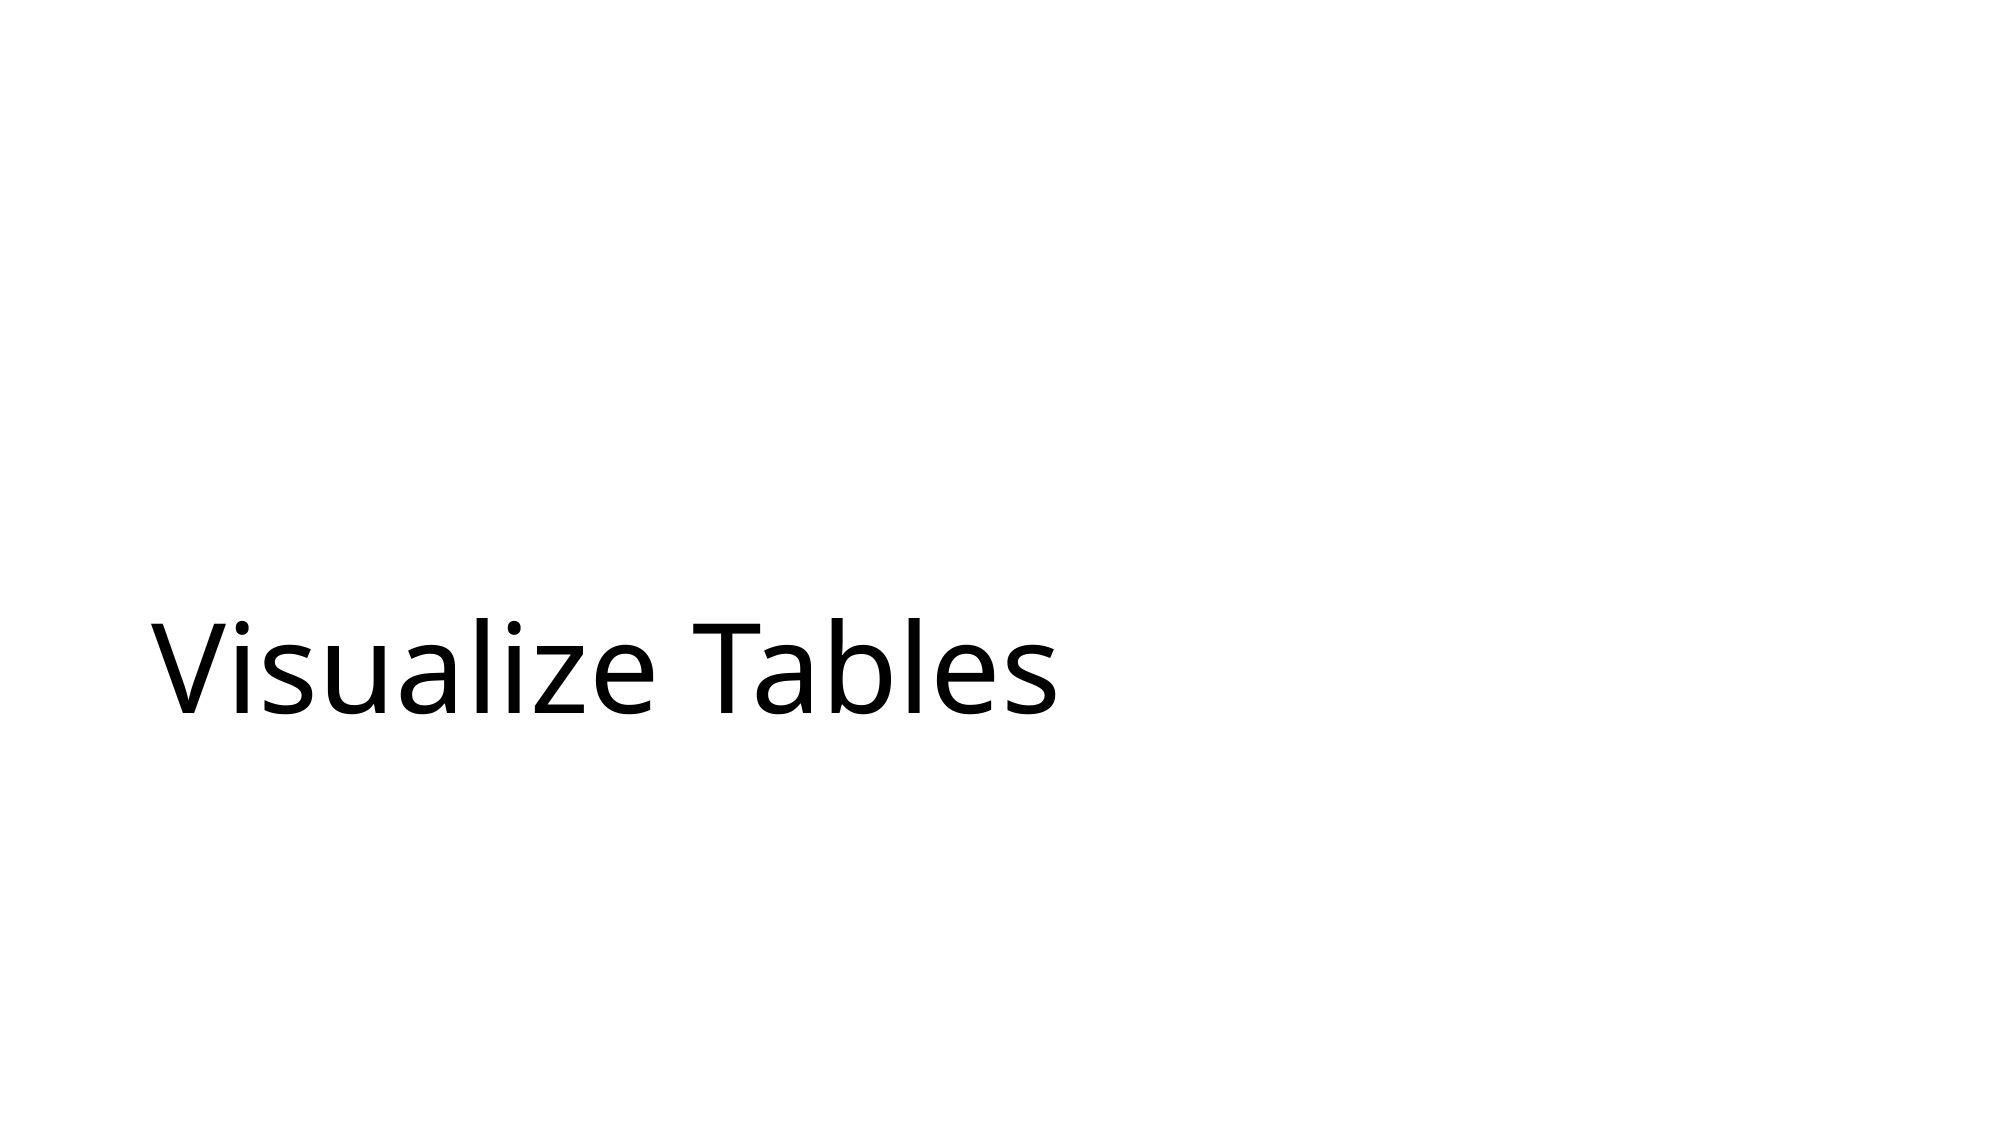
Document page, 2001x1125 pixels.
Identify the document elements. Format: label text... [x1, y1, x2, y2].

title Visualize Tables [136, 280, 1862, 749]
